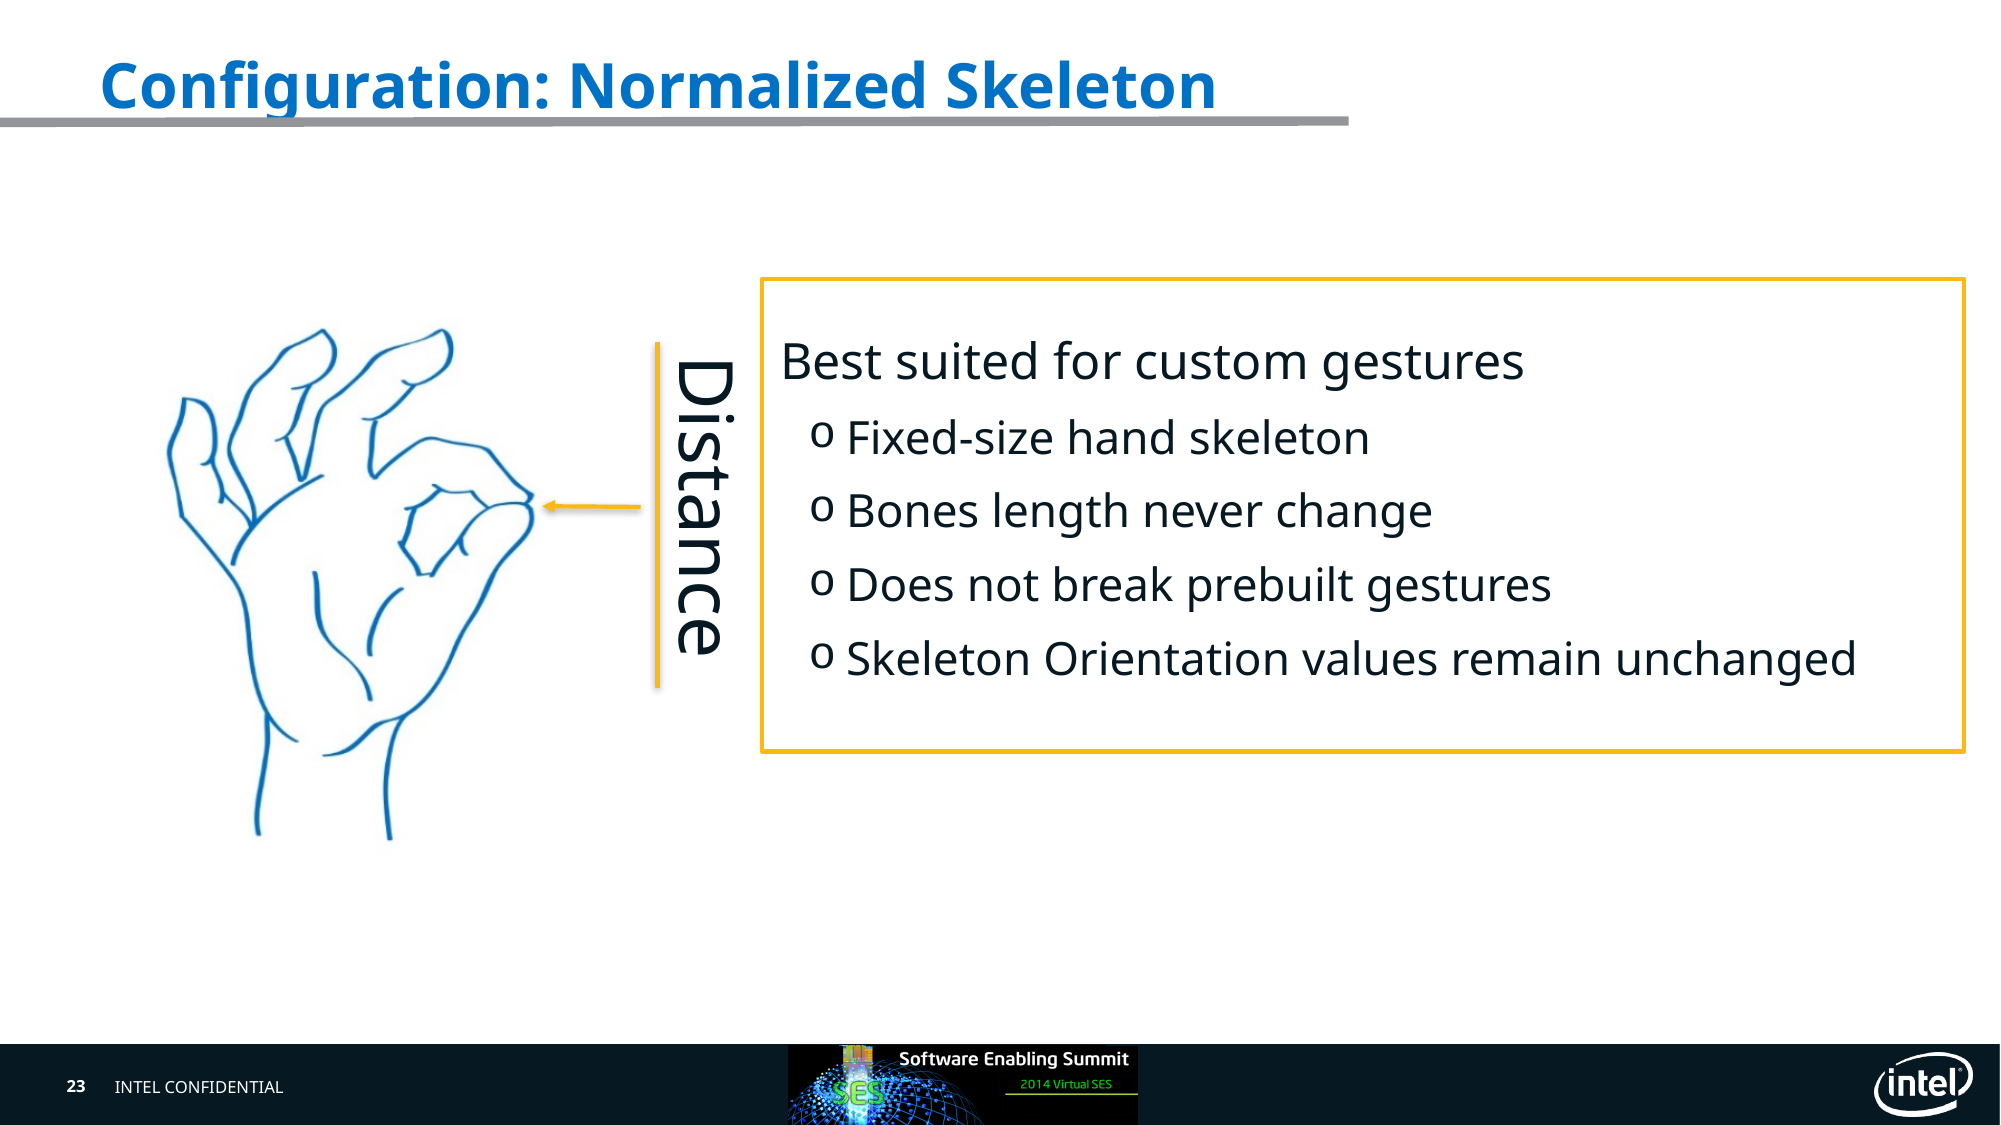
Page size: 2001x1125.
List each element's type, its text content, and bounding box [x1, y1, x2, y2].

picture [1874, 1052, 1973, 1117]
slide_number 23 [0, 1069, 101, 1106]
text_box Distance [706, 314, 762, 700]
picture [0, 233, 702, 936]
title Configuration: Normalized Skeleton [99, 67, 1900, 213]
list Best suited for custom gestures Fixed-size hand skeleton Bones length never change Does not break prebuilt gestures Skeleton Orientation values remain unchanged [760, 277, 1966, 754]
picture [788, 1045, 1138, 1125]
